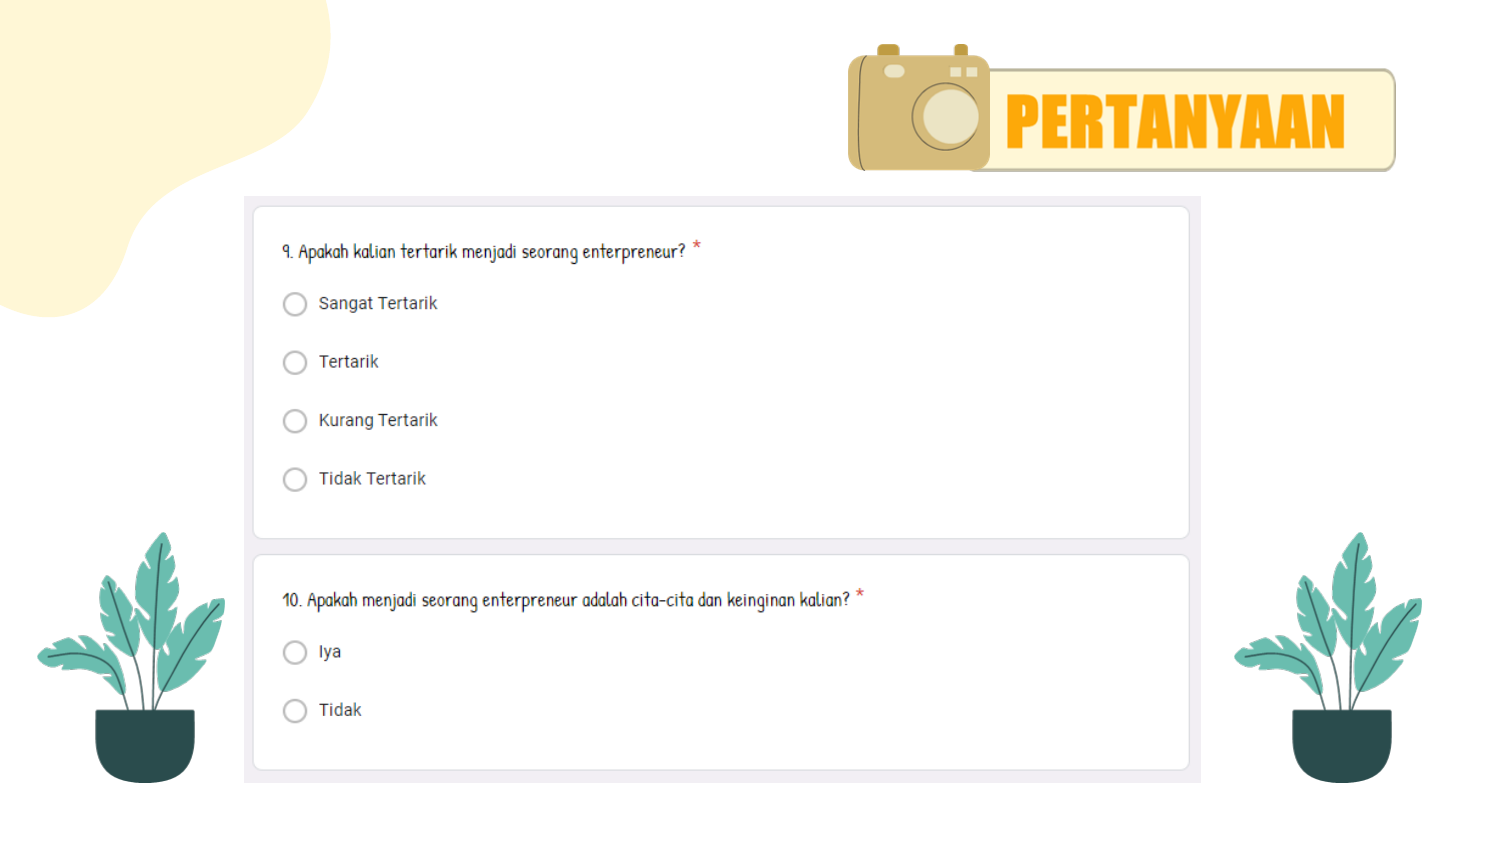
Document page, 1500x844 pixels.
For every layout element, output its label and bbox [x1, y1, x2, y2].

picture [37, 532, 225, 783]
picture [244, 44, 1396, 783]
picture [1234, 532, 1423, 783]
